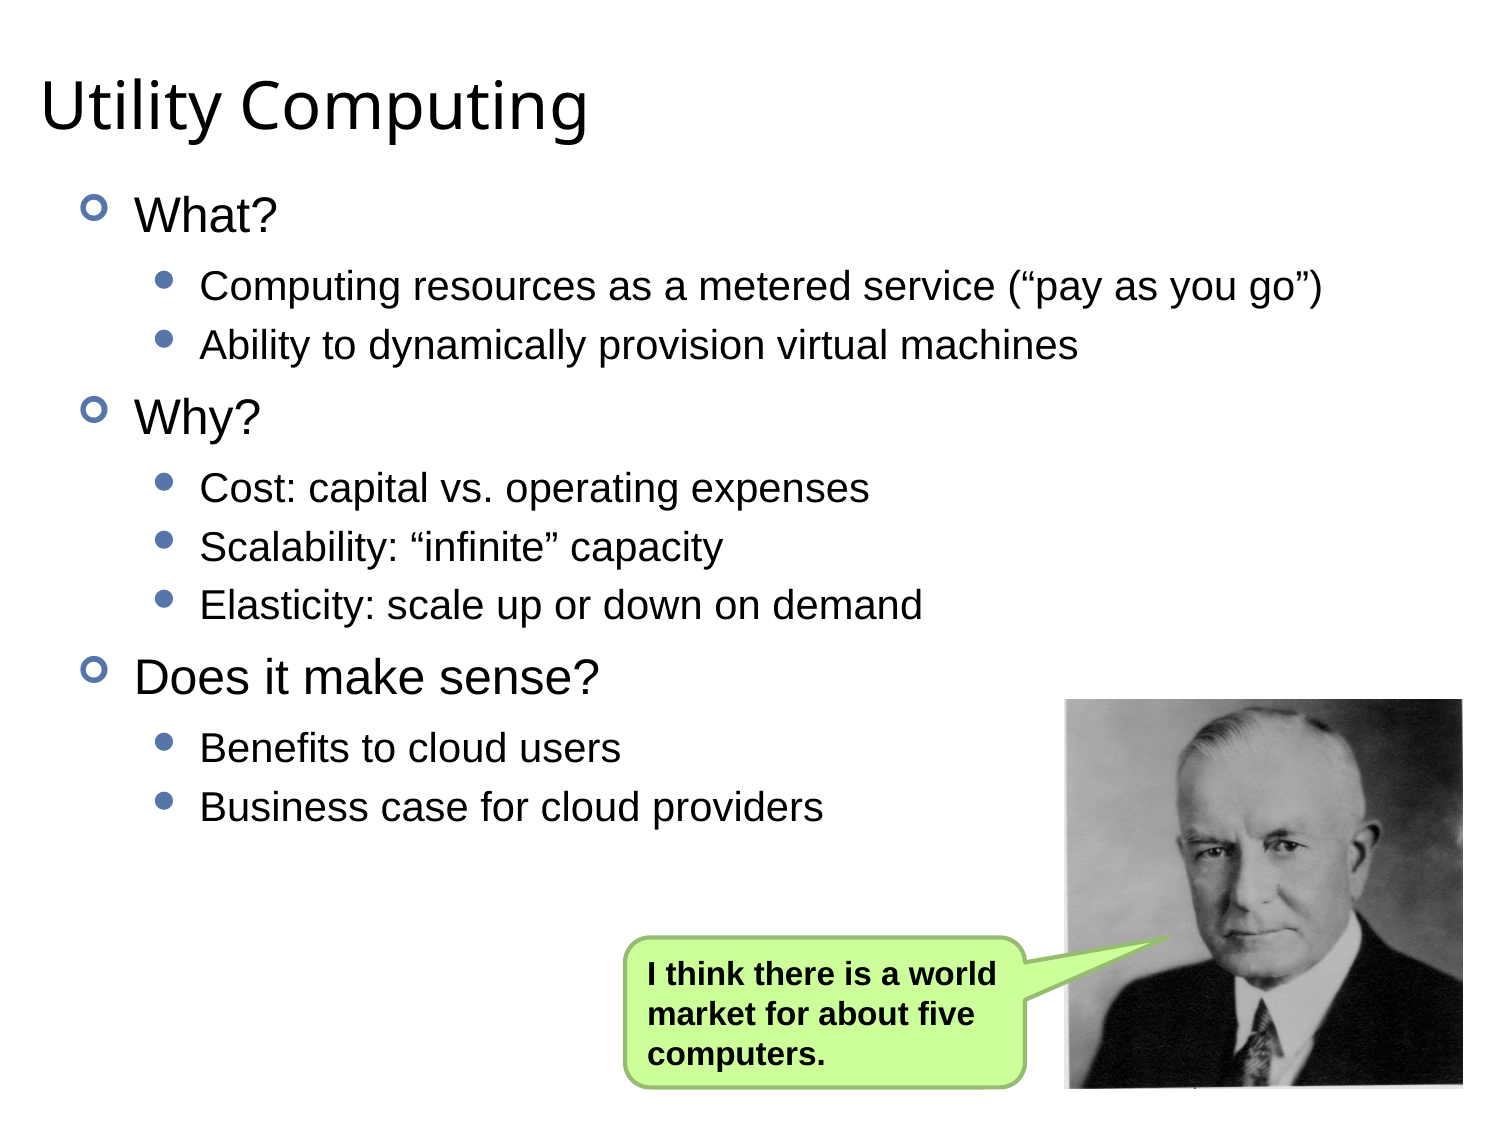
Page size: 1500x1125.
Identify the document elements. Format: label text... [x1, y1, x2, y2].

list What? Computing resources as a metered service (“pay as you go”) Ability to dynamically provision virtual machines Why? Cost: capital vs. operating expenses Scalability: “infinite” capacity Elasticity: scale up or down on demand Does it make sense? Benefits to cloud users Business case for cloud providers [62, 174, 1451, 1013]
text_box I think there is a world market for about five computers. [622, 935, 1059, 1090]
title Utility Computing [24, 18, 1451, 188]
picture [1064, 699, 1463, 1089]
